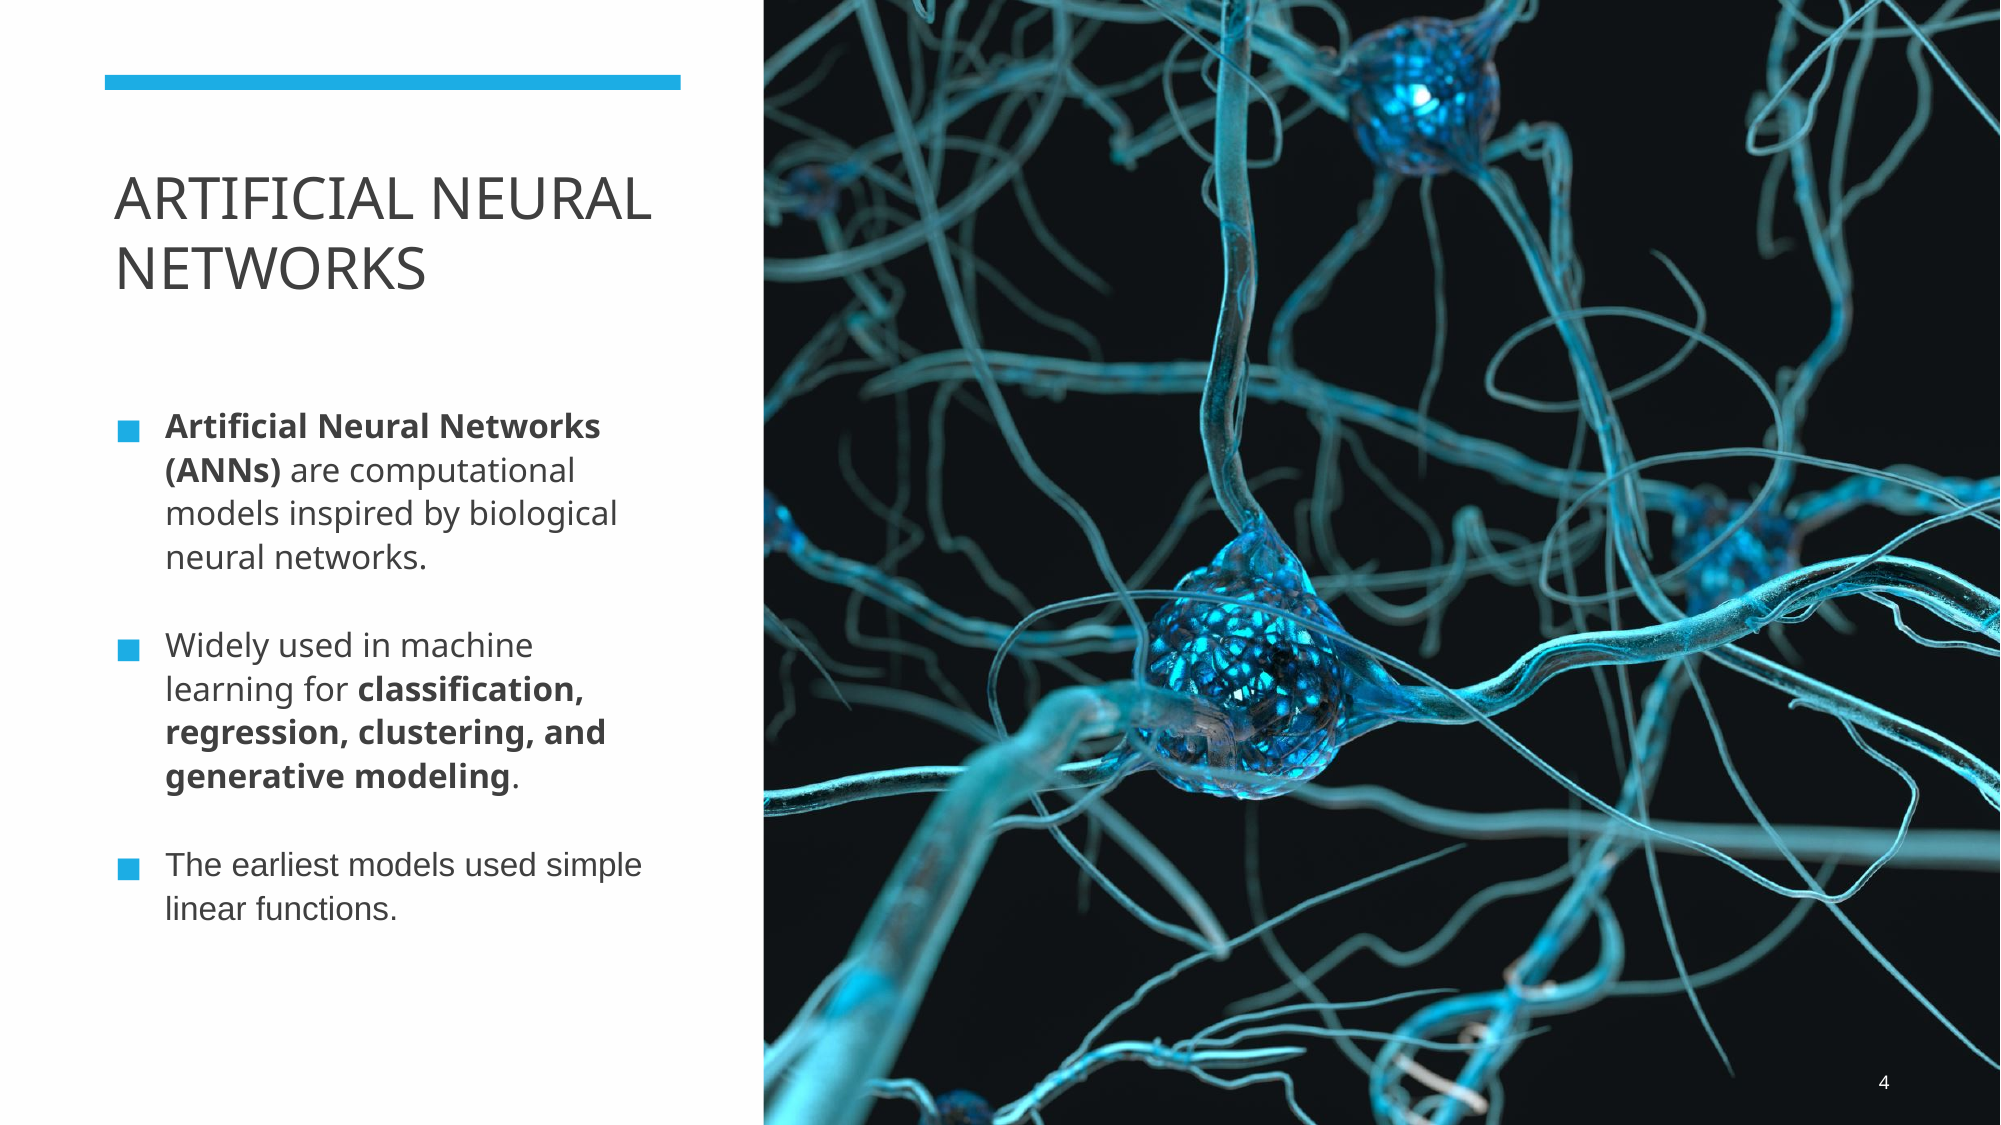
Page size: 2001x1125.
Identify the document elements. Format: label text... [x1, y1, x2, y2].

list Artificial Neural Networks (ANNs) are computational models inspired by biological neural networks. Widely used in machine learning for classification, regression, clustering, and generative modeling. The earliest models used simple linear functions. [100, 318, 686, 1010]
text_box [104, 74, 681, 90]
title ARTIFICIAL NEURAL NETWORKS [100, 115, 686, 309]
picture [763, 0, 2000, 1125]
text_box [0, 0, 761, 1125]
